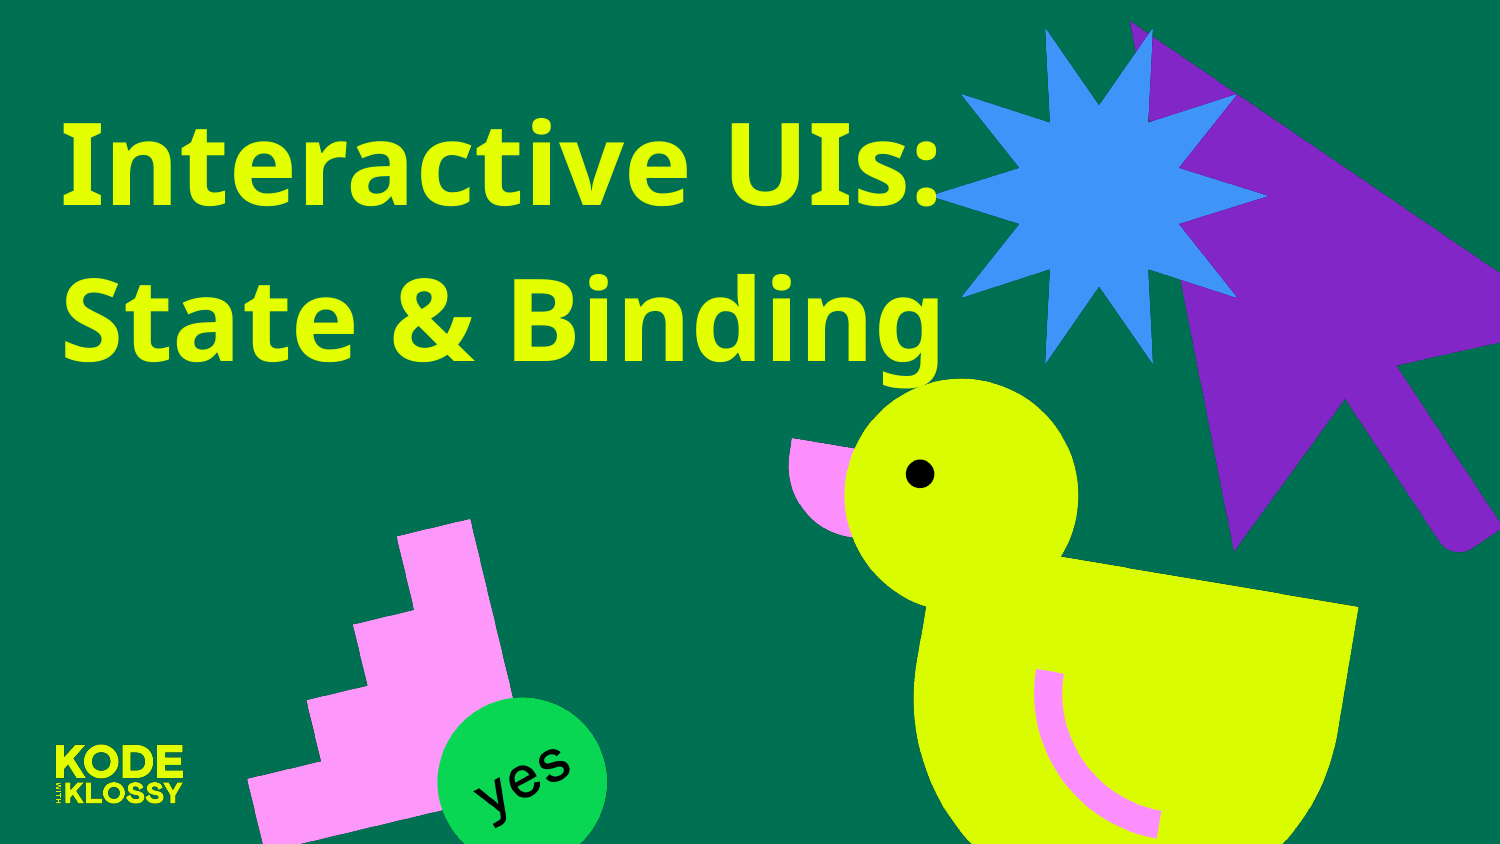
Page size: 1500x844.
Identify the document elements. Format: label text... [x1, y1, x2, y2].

picture [31, 0, 1500, 844]
title Interactive UIs: State & Binding [45, 67, 972, 433]
